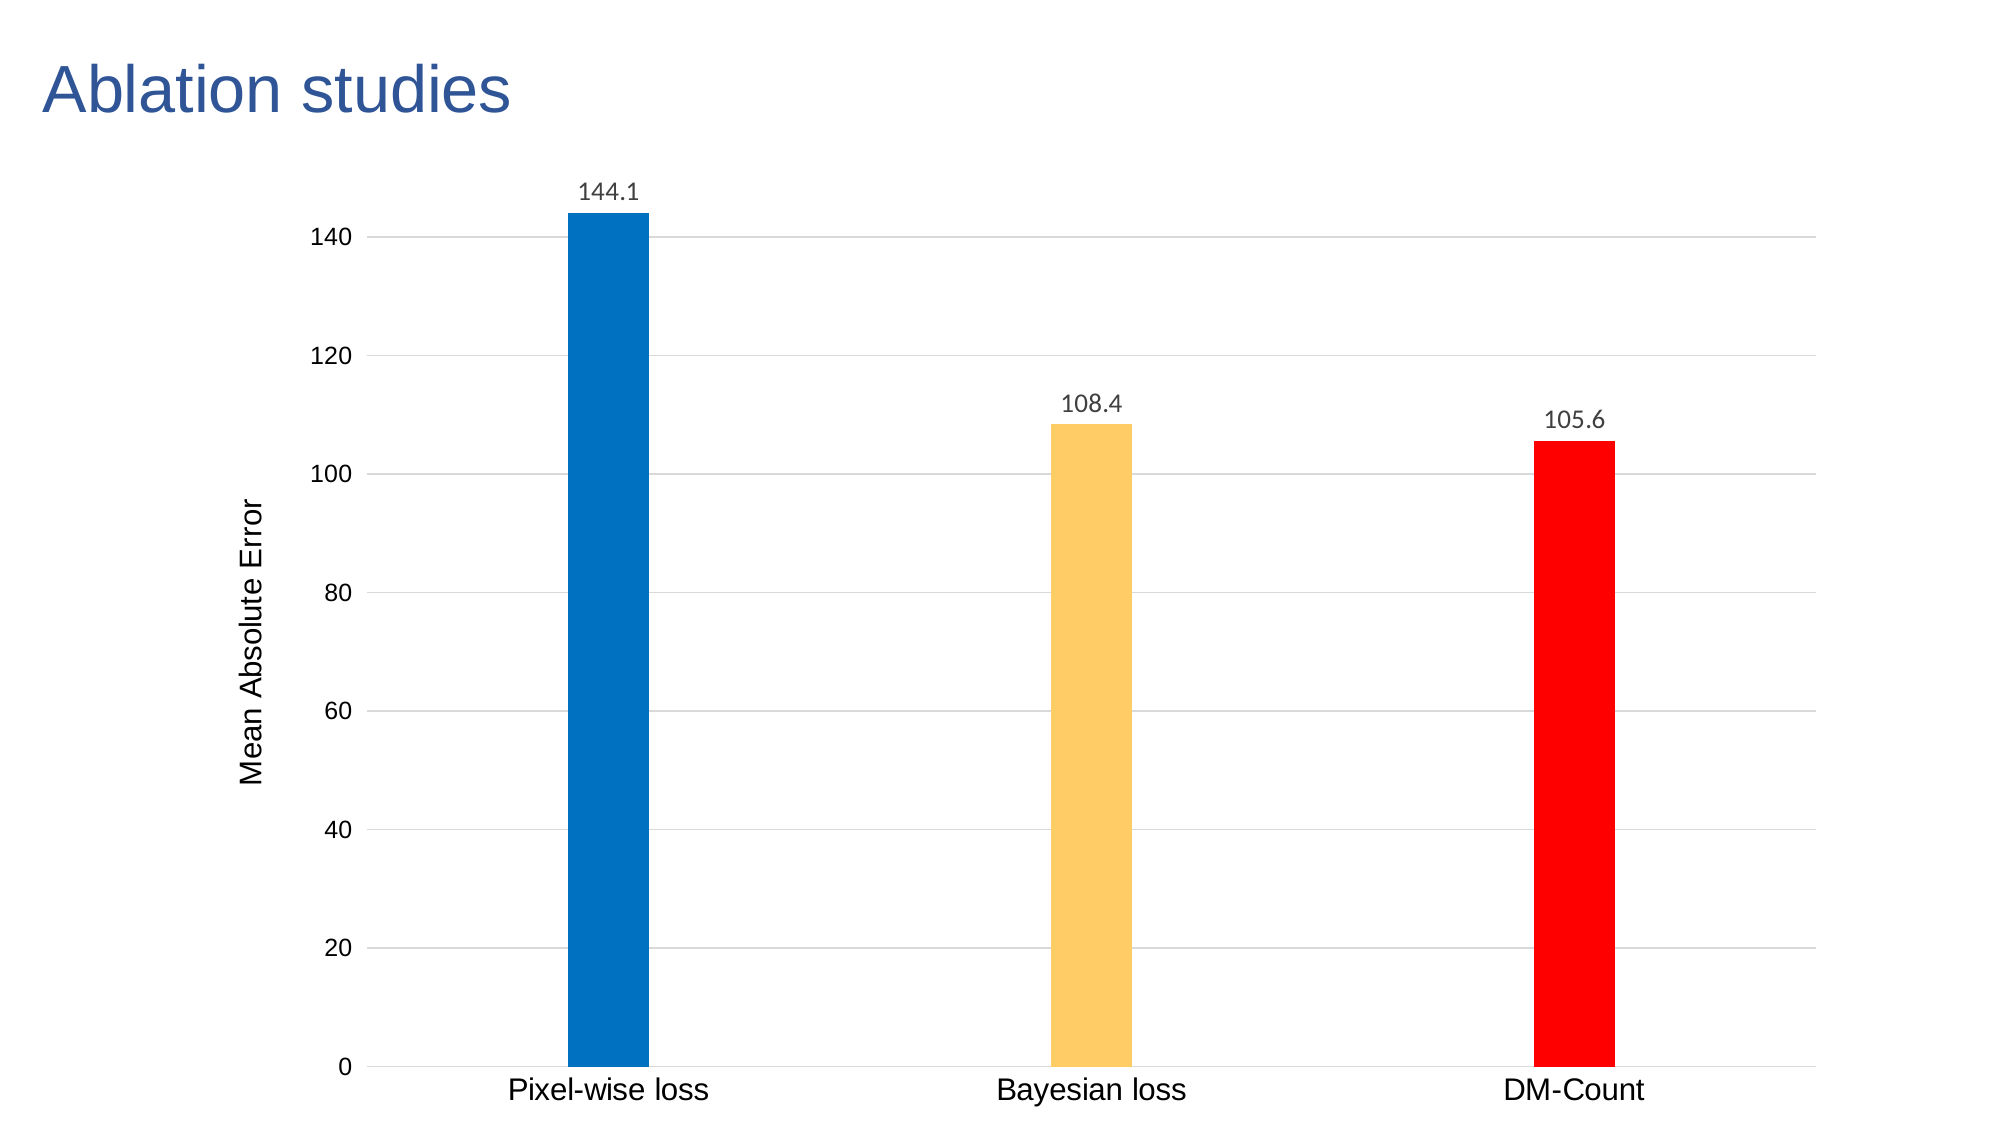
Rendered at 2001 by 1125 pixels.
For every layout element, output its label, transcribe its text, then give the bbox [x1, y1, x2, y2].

chart [197, 158, 1849, 1125]
title Ablation studies [27, 22, 1968, 159]
